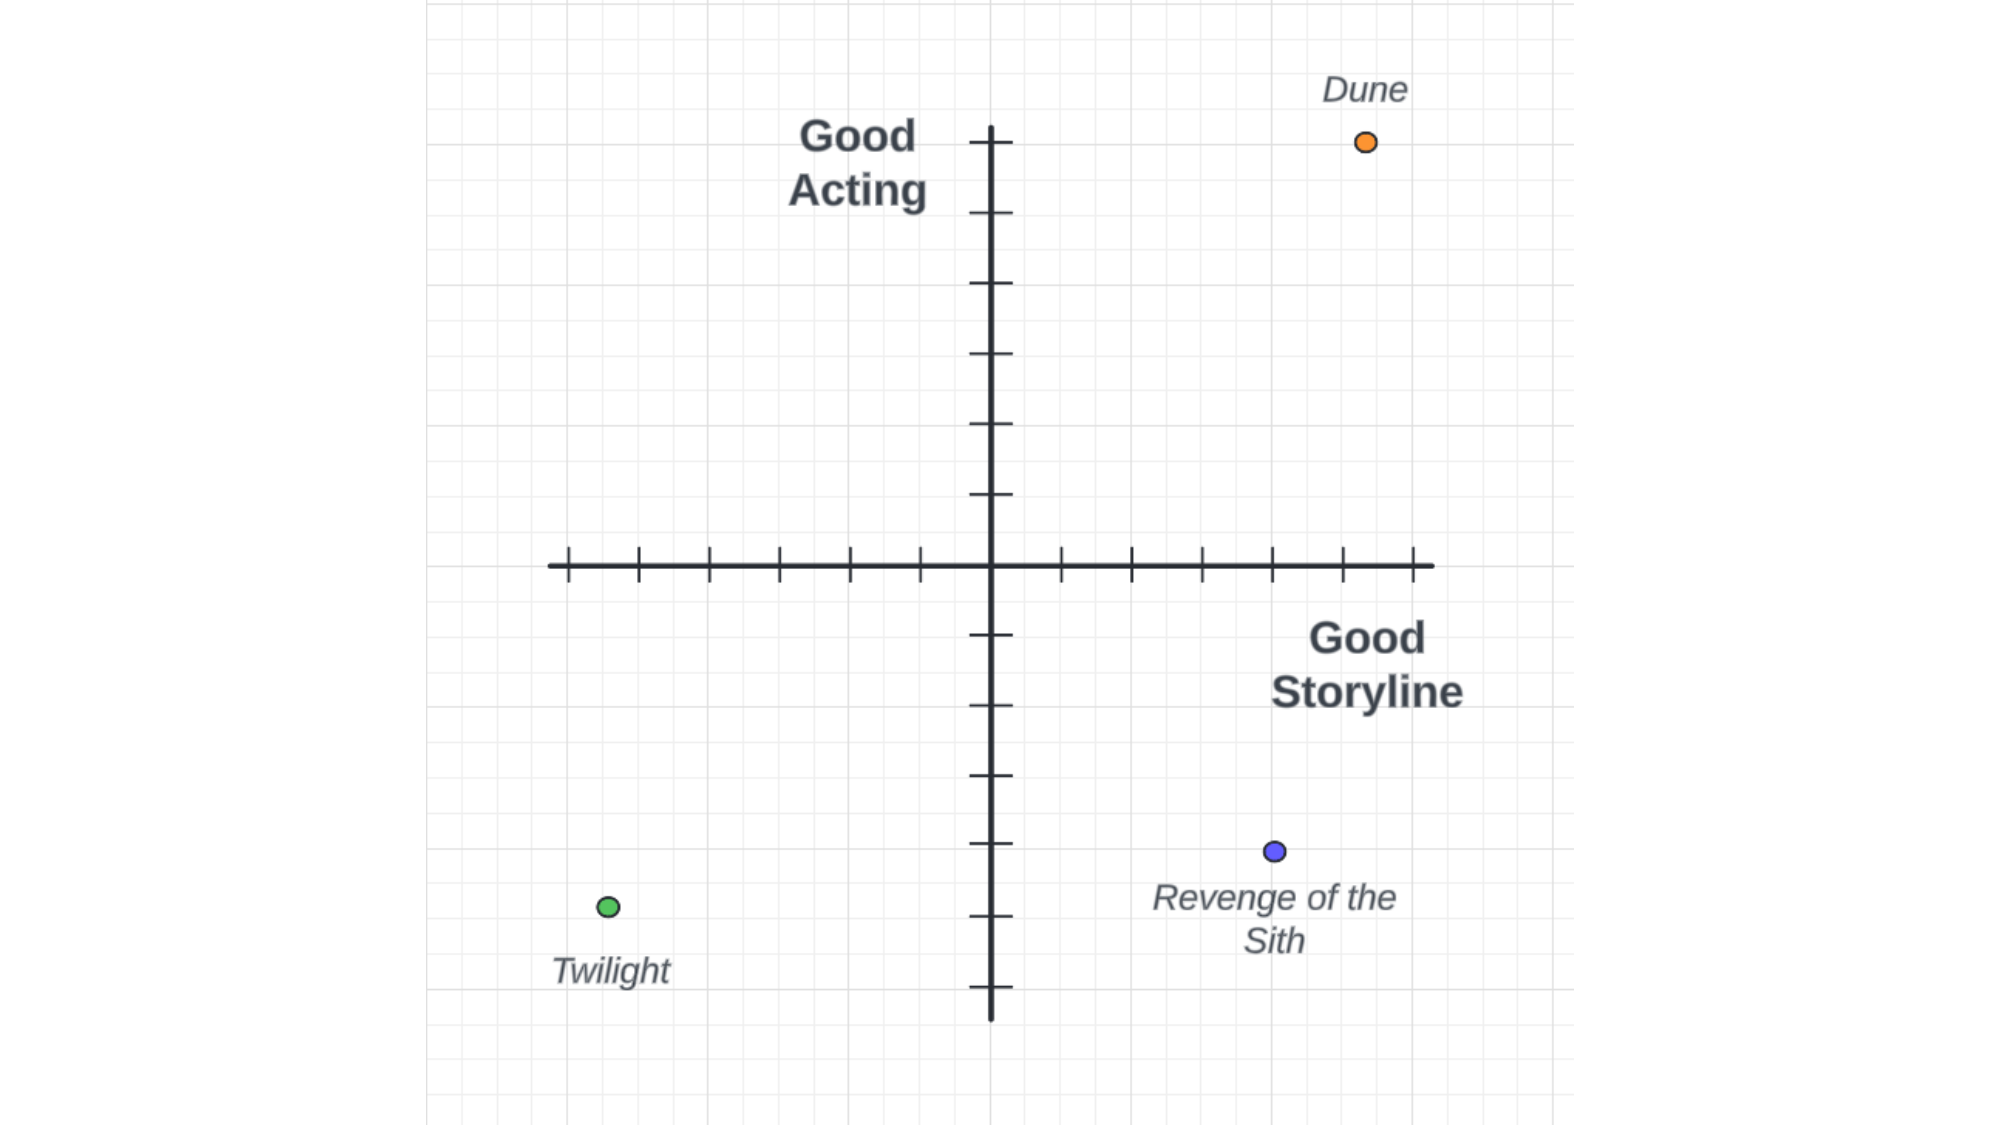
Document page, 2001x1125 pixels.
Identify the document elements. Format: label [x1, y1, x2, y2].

picture [426, 0, 1574, 1125]
